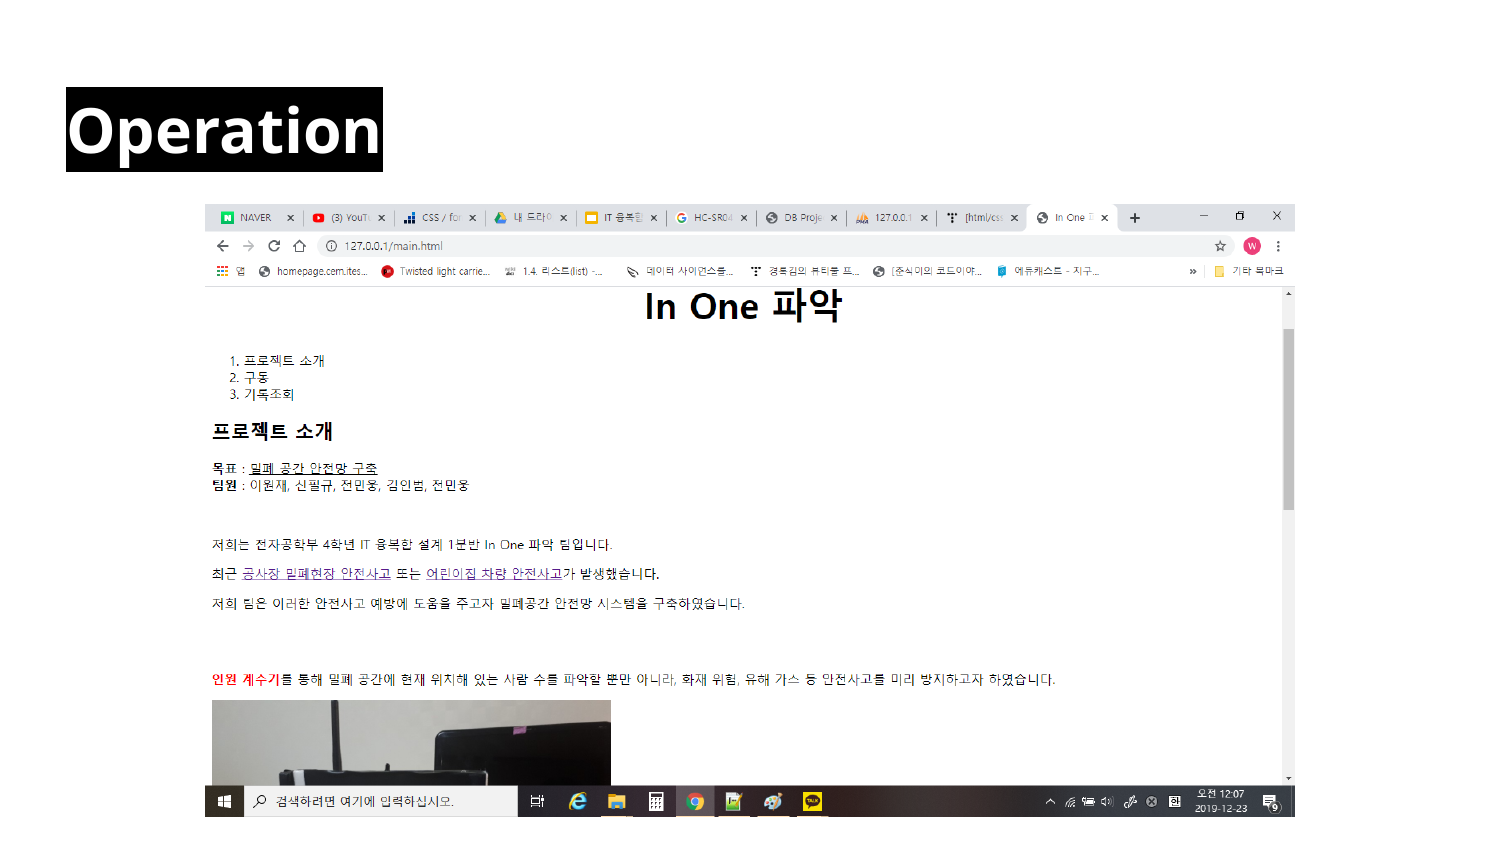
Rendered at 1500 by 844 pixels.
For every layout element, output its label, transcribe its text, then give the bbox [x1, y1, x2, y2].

title Operation [51, 61, 1449, 182]
picture [205, 203, 1295, 817]
